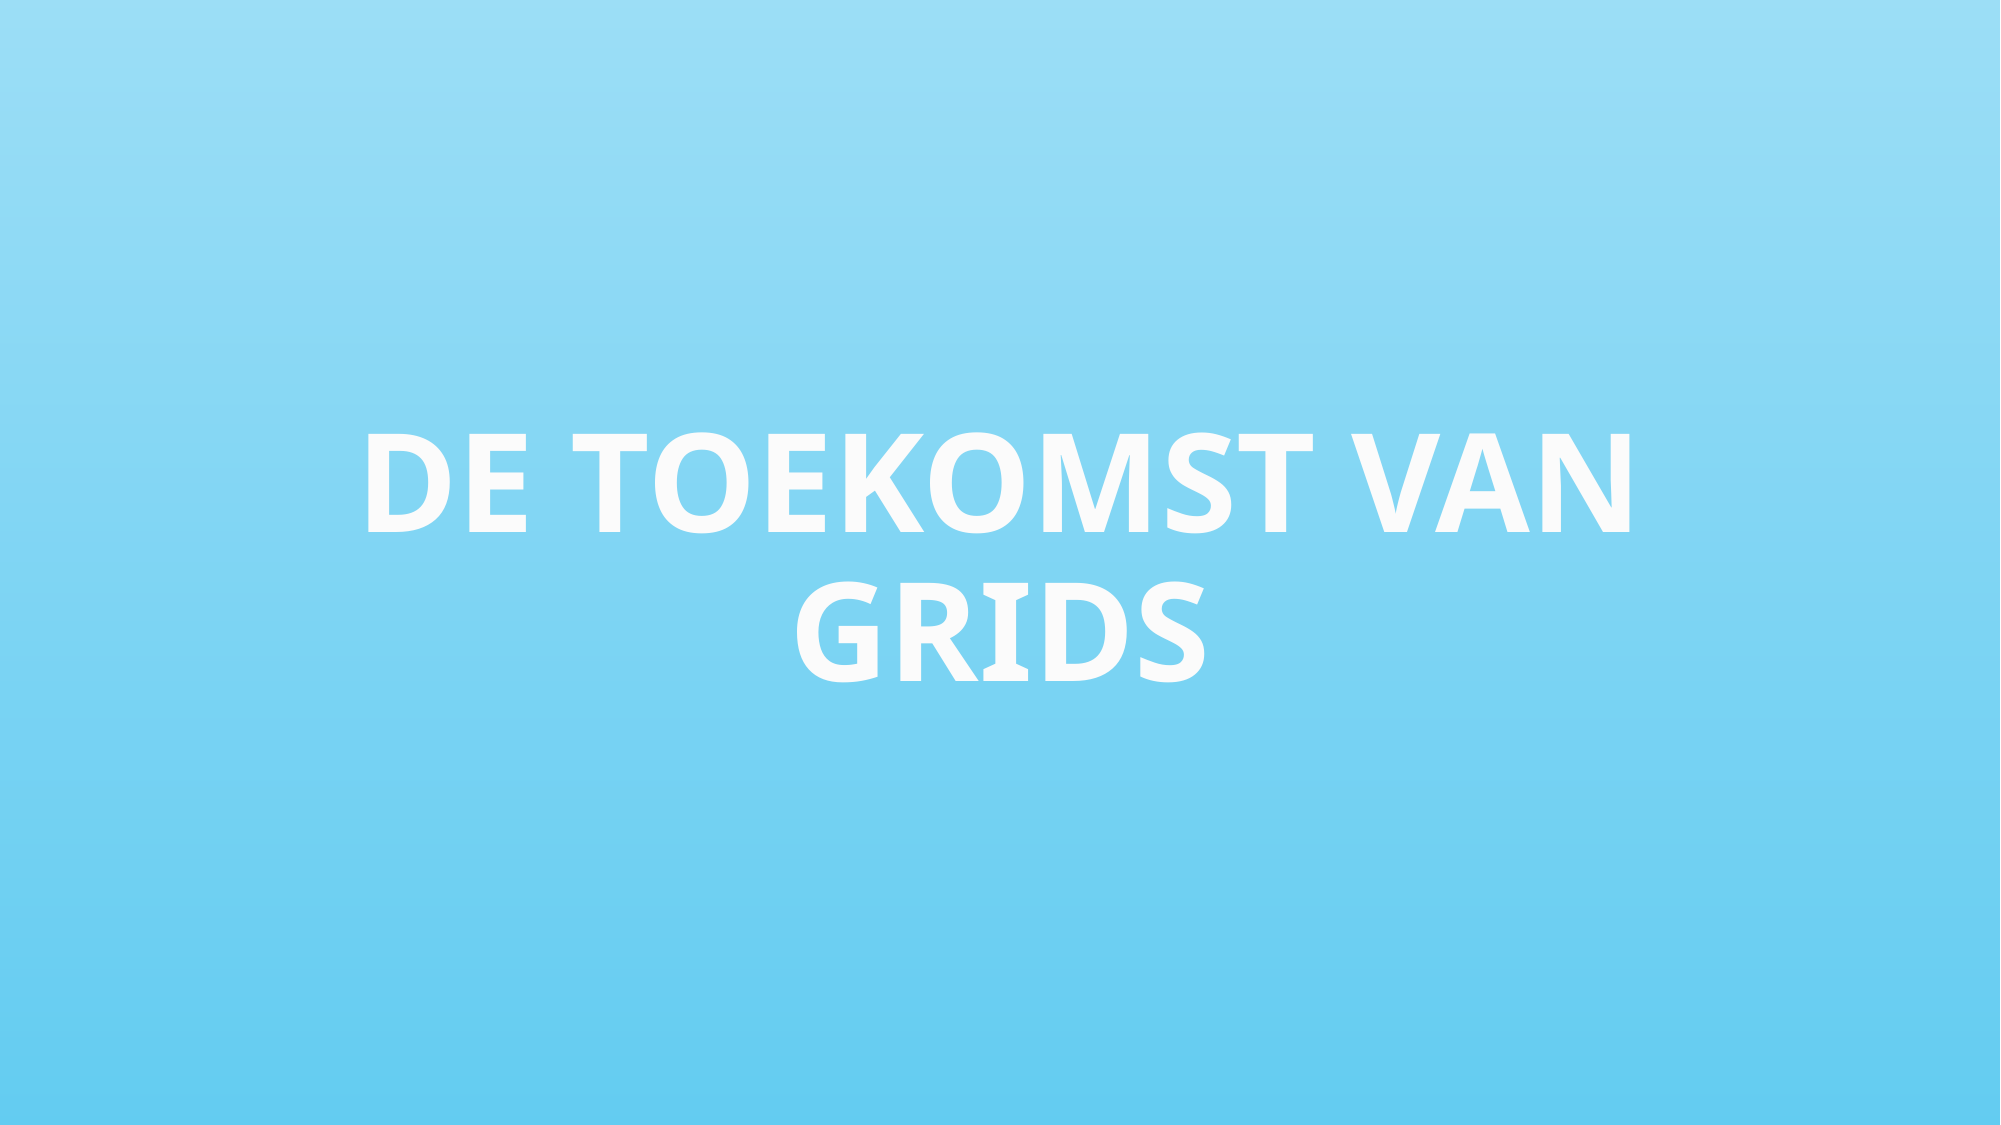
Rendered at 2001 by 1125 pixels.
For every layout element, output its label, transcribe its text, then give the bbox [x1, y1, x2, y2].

title DE TOEKOMST VAN GRIDS [137, 453, 1863, 672]
